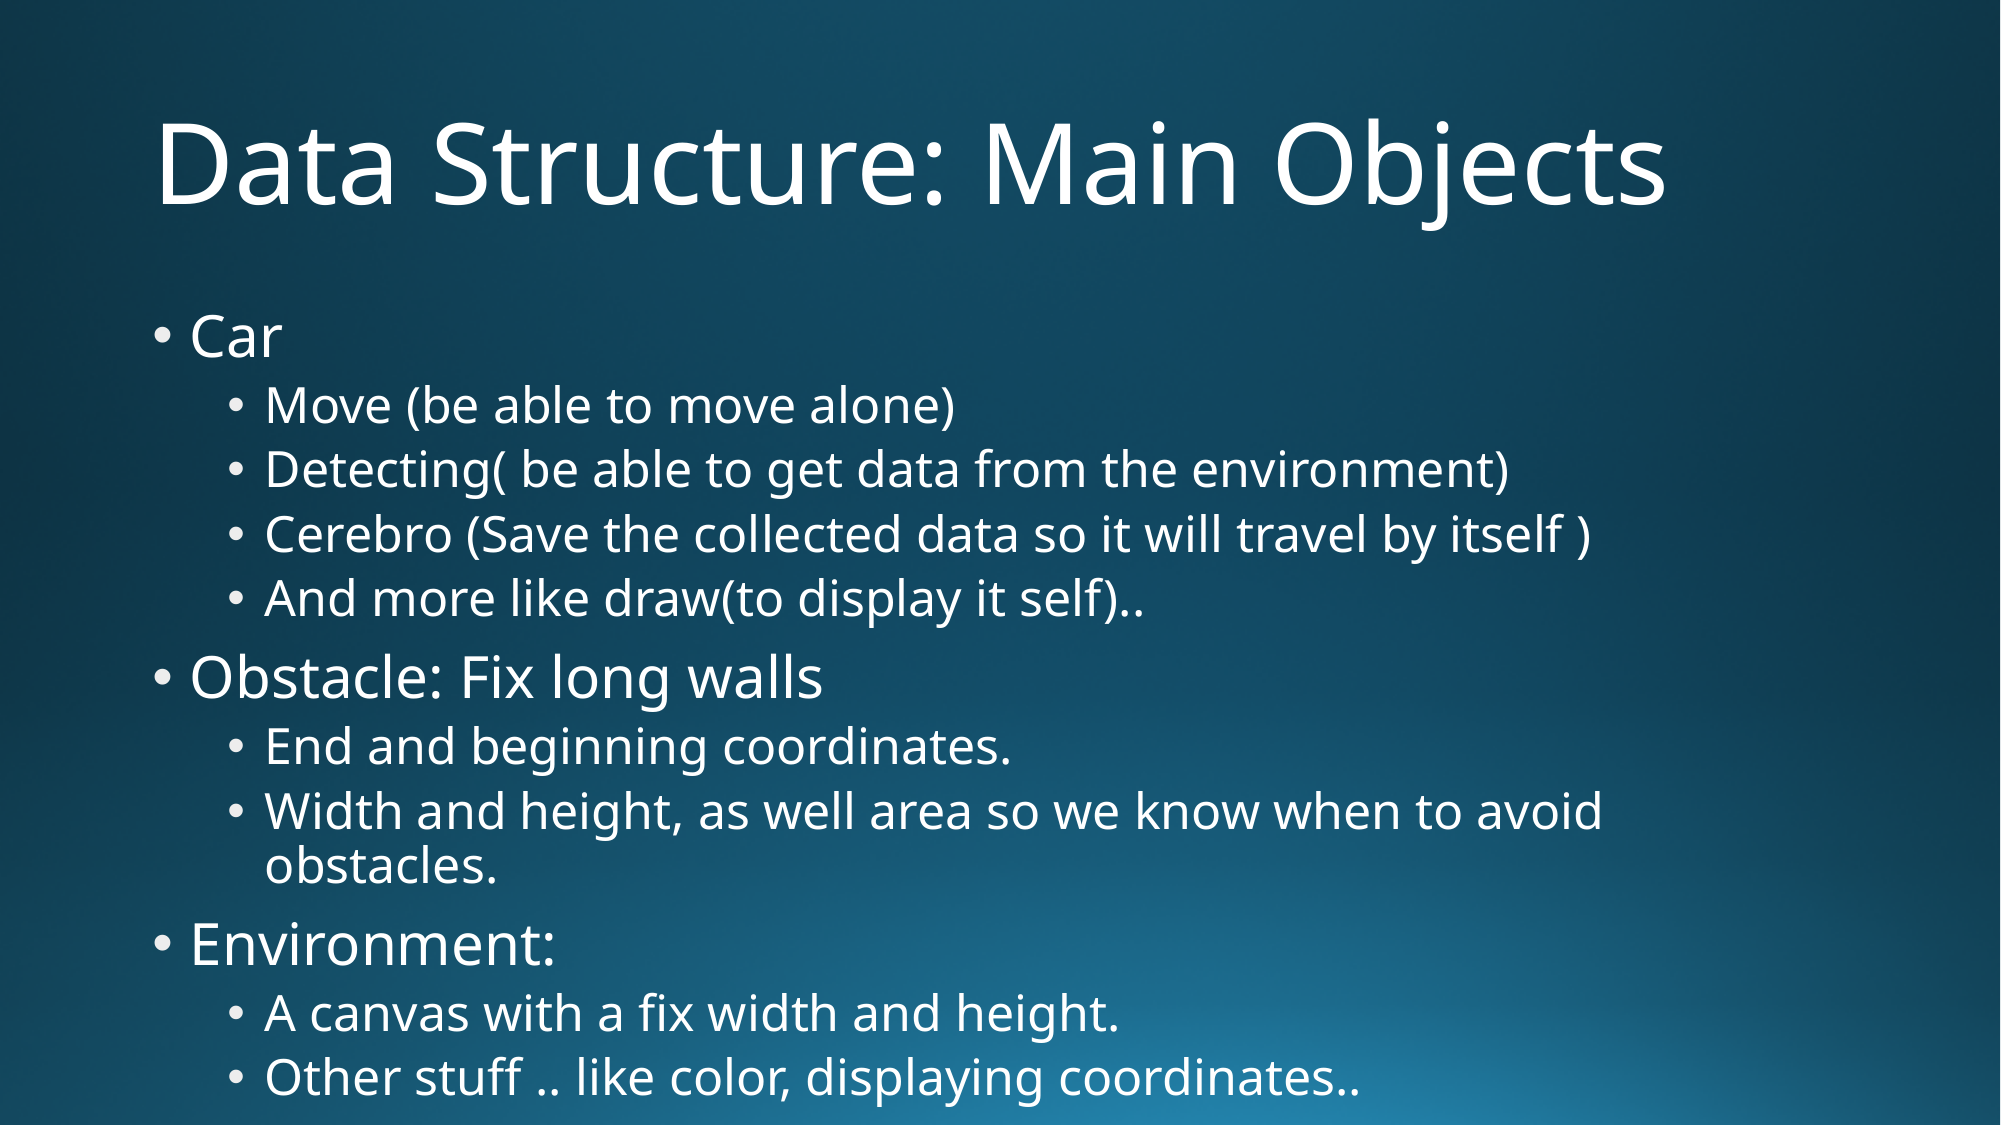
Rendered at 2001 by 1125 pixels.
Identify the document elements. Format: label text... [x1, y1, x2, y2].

list Car Move (be able to move alone) Detecting( be able to get data from the environment) Cerebro (Save the collected data so it will travel by itself ) And more like draw(to display it self).. Obstacle: Fix long walls End and beginning coordinates. Width and height, as well area so we know when to avoid obstacles. Environment: A canvas with a fix width and height. Other stuff .. like color, displaying coordinates.. [137, 299, 1863, 1078]
picture [0, 0, 2001, 1125]
title Data Structure: Main Objects [137, 59, 1863, 278]
